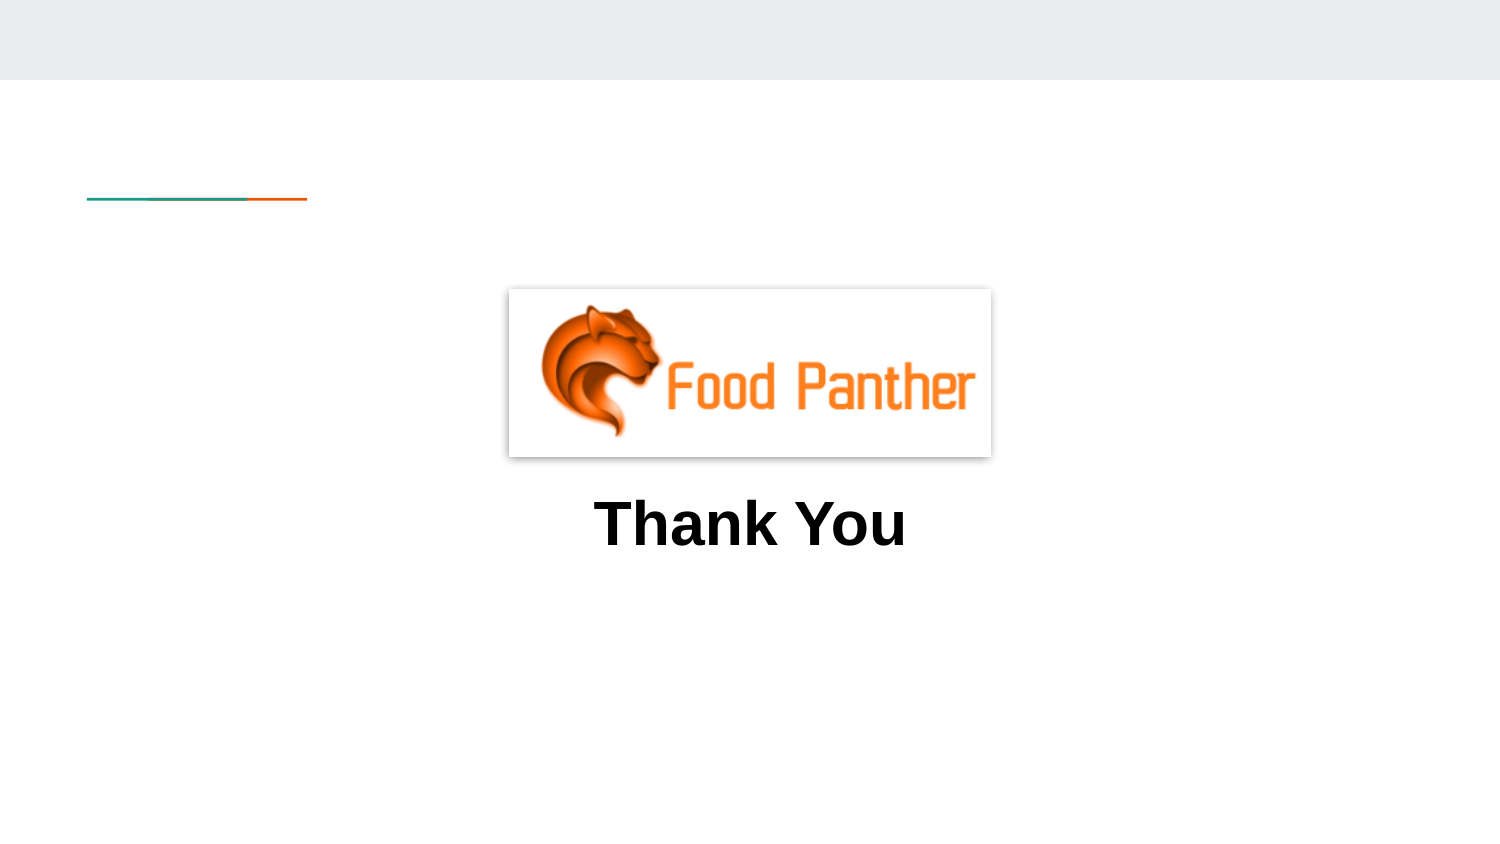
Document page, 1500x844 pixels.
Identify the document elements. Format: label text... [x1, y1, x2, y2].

list Thank You [509, 456, 1052, 719]
picture [509, 289, 991, 457]
